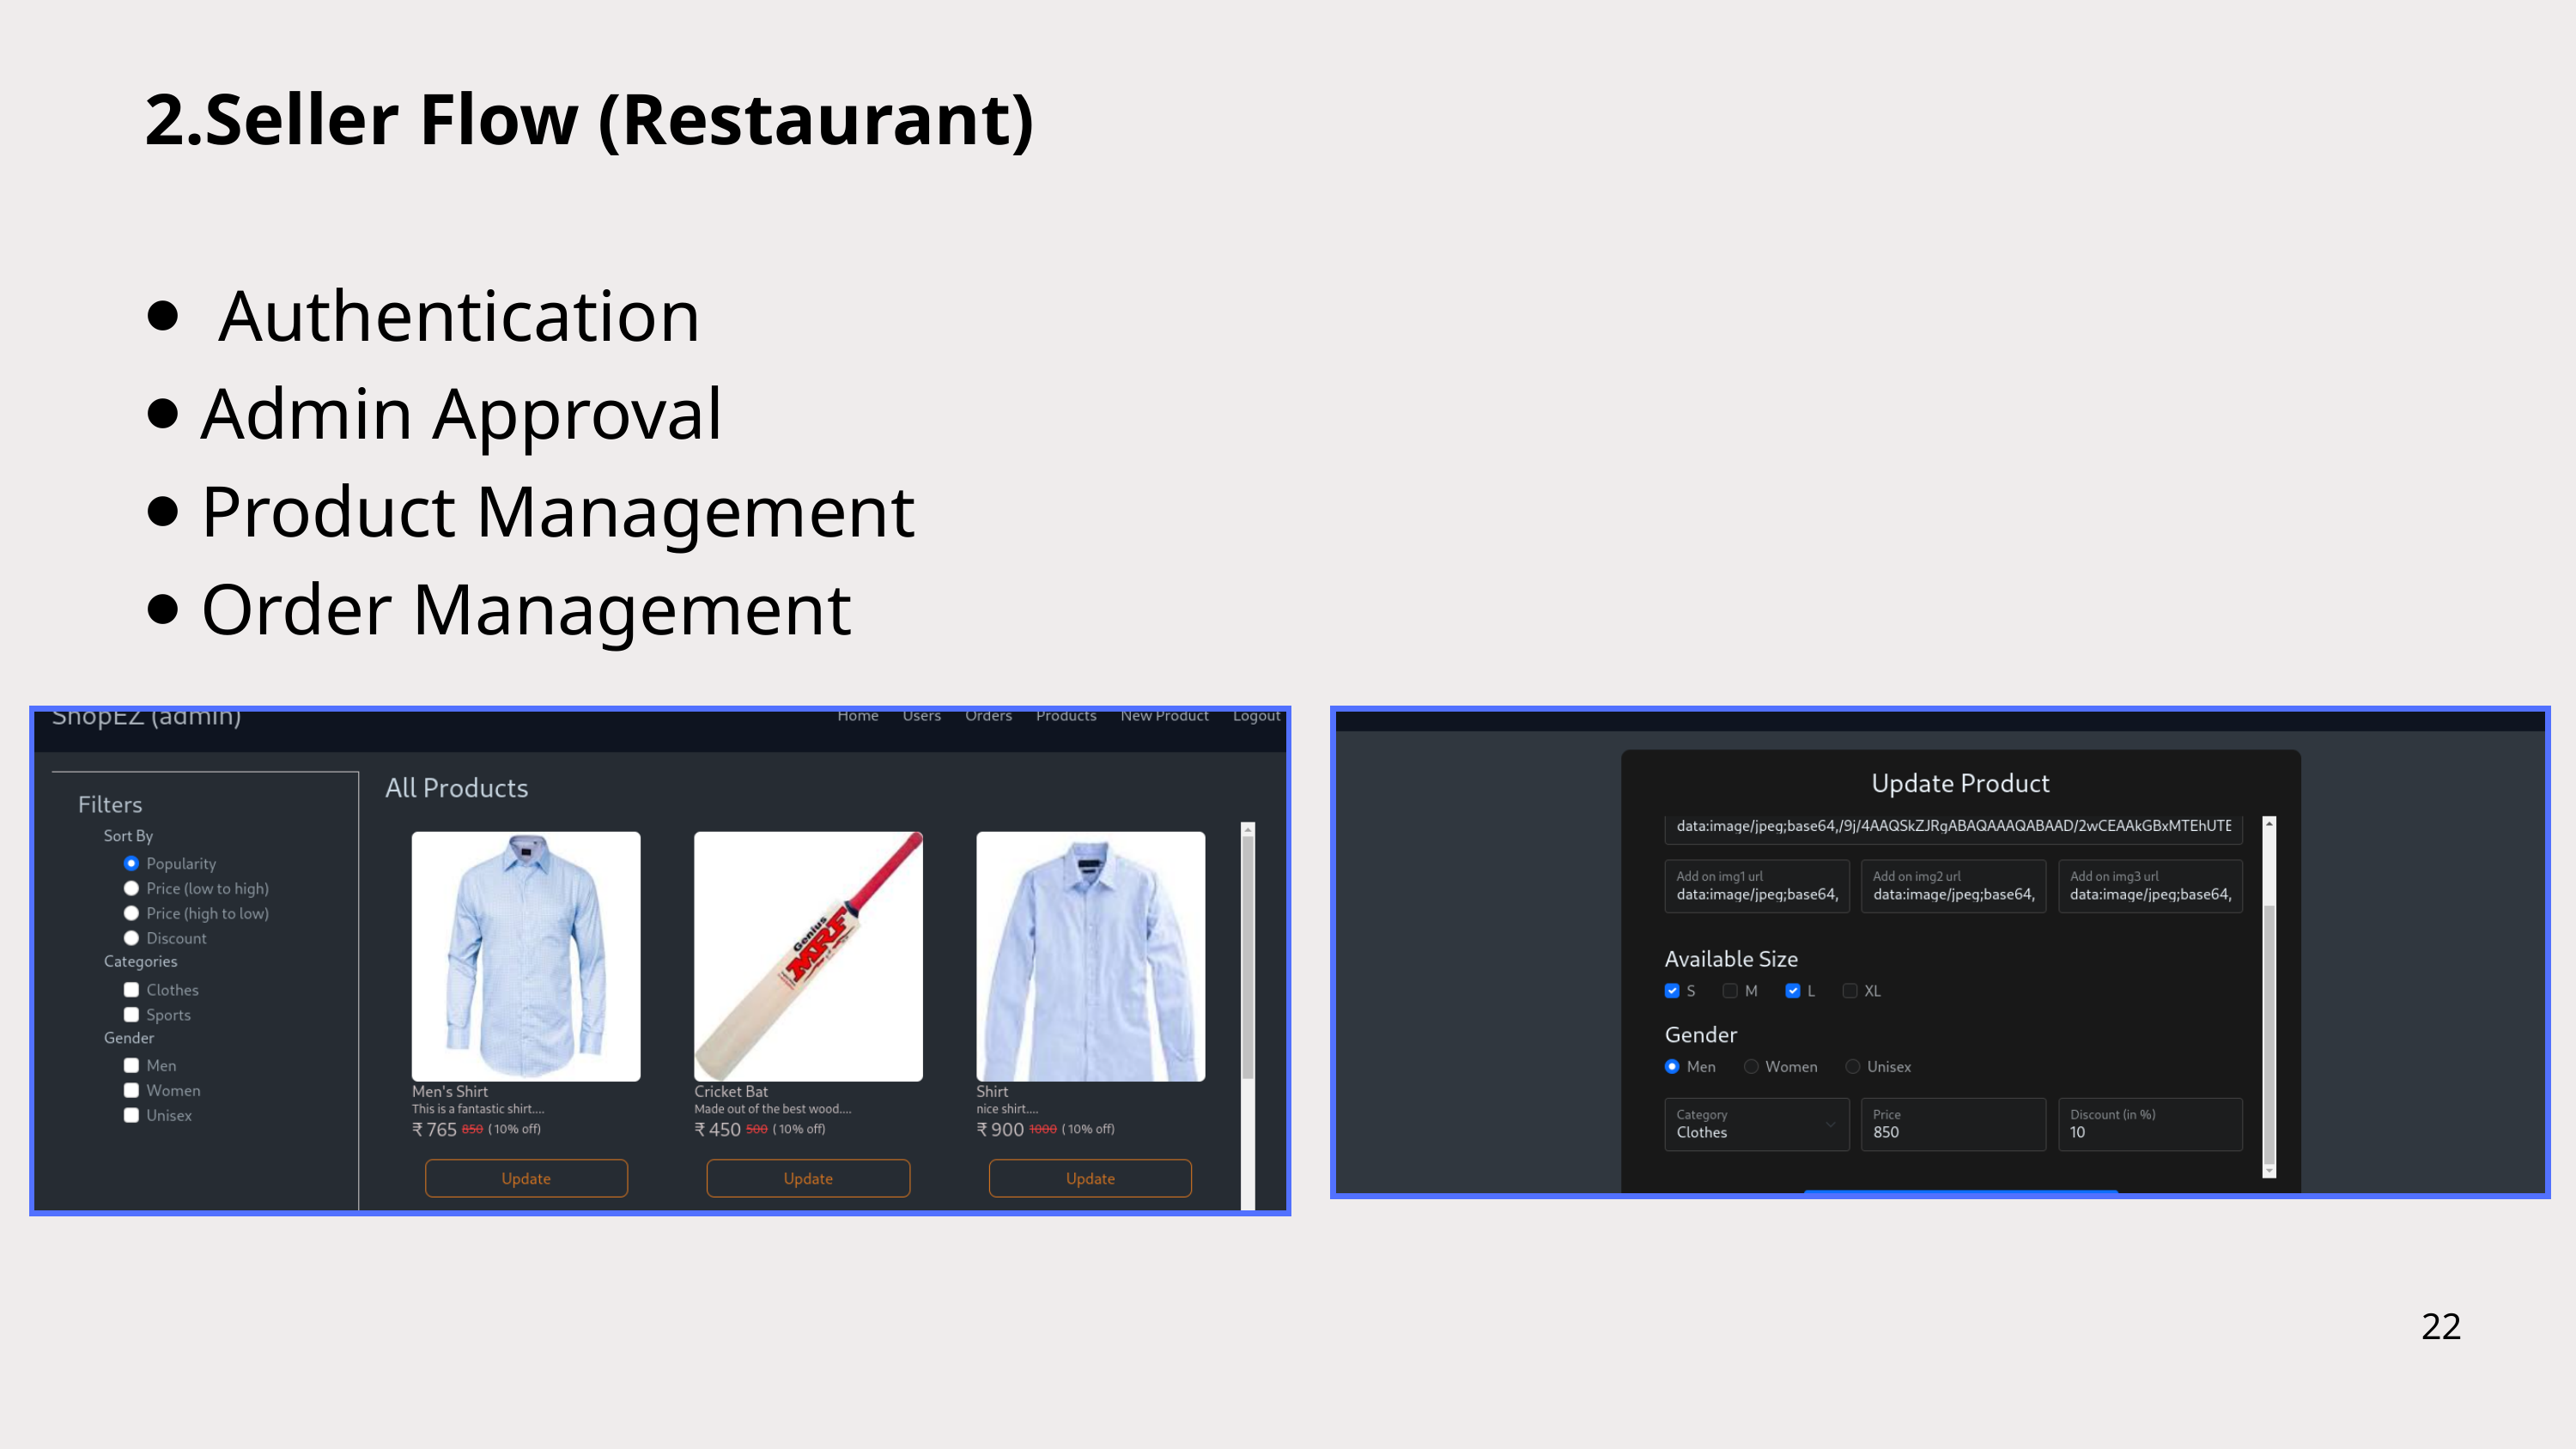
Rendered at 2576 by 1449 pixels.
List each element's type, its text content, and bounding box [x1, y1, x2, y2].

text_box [31, 708, 1290, 1214]
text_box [1333, 708, 2549, 1197]
text_box 22 [2421, 1296, 2463, 1348]
text_box 2.Seller Flow (Restaurant) ⦁ Authentication ⦁ Admin Approval ⦁ Product Management ⦁ Order Management [144, 60, 1419, 1449]
